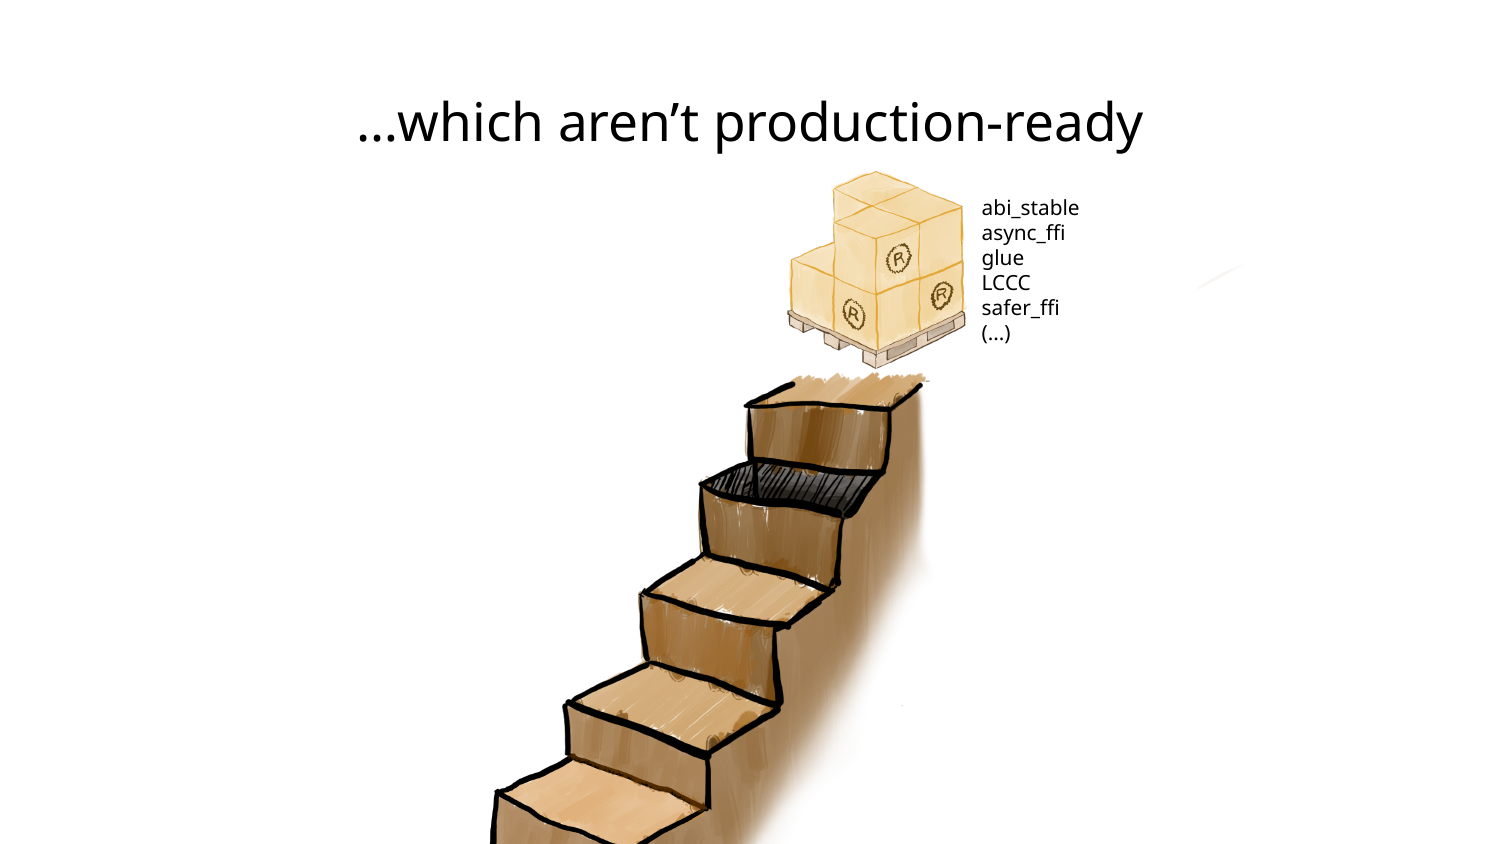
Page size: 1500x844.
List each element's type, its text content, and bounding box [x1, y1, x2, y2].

picture [422, 171, 1249, 844]
text_box abi_stable async_ffi glue LCCC safer_ffi (...) [971, 179, 1101, 259]
title …which aren’t production-ready [51, 72, 1449, 167]
